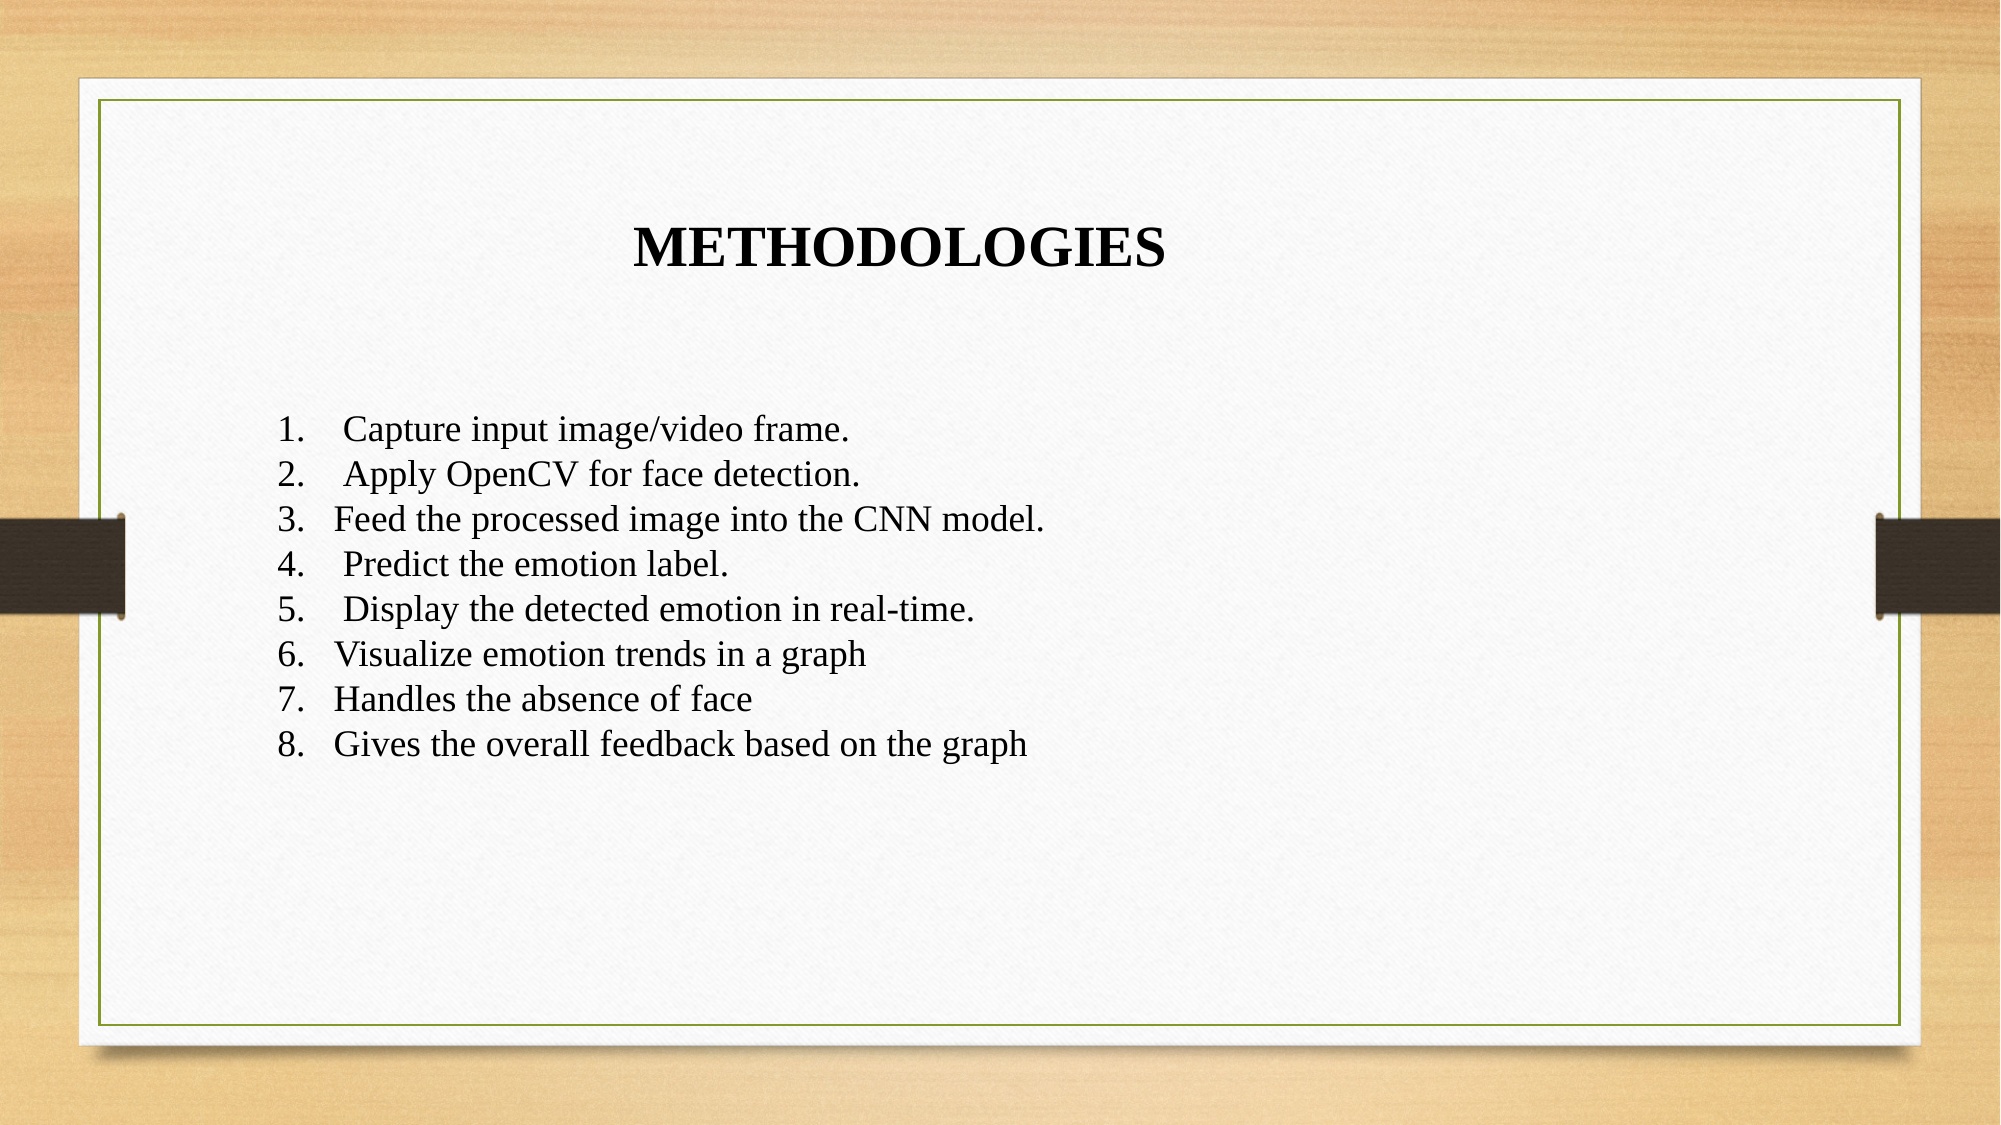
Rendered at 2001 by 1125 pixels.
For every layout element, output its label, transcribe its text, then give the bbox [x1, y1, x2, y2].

picture [0, 0, 2001, 1125]
text_box Capture input image/video frame. Apply OpenCV for face detection. Feed the processed image into the CNN model. Predict the emotion label. Display the detected emotion in real-time. Visualize emotion trends in a graph Handles the absence of face Gives the overall feedback based on the graph [262, 396, 1359, 772]
text_box METHODOLOGIES [619, 200, 1309, 331]
